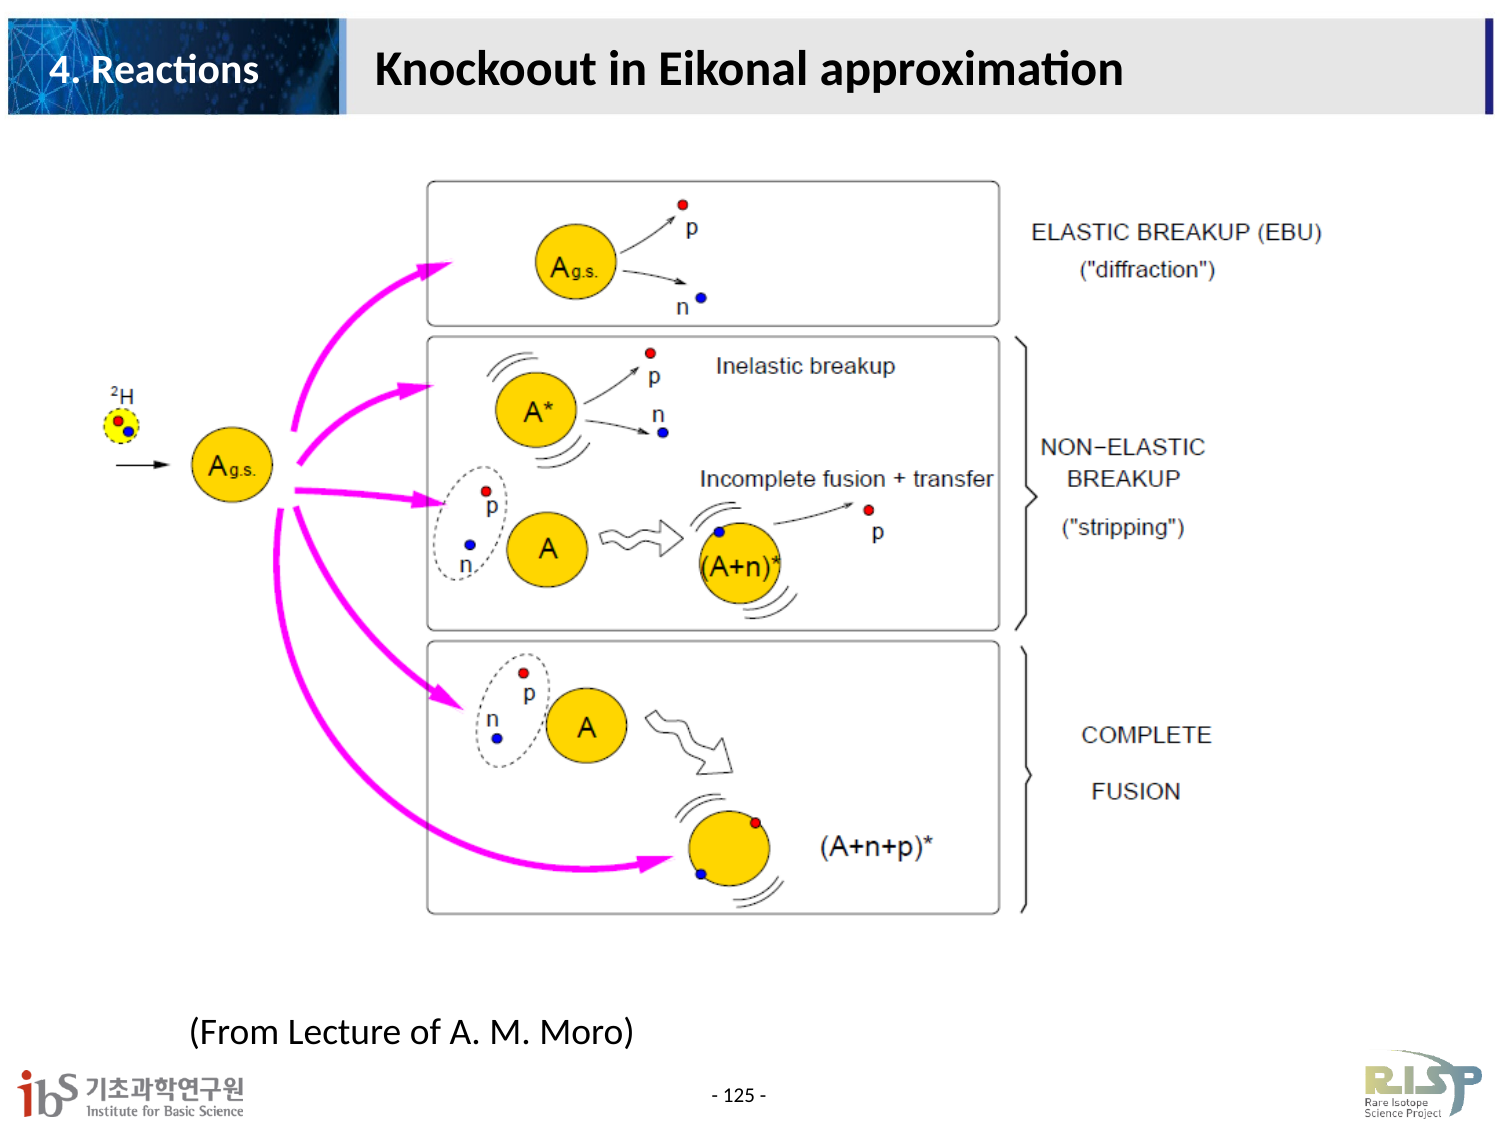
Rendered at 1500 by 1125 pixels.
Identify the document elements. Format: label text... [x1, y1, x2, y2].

picture [57, 137, 1341, 954]
picture [1364, 1049, 1482, 1119]
picture [17, 1070, 243, 1117]
text_box (From Lecture of A. M. Moro) [173, 999, 651, 1060]
picture [2, 10, 1500, 130]
